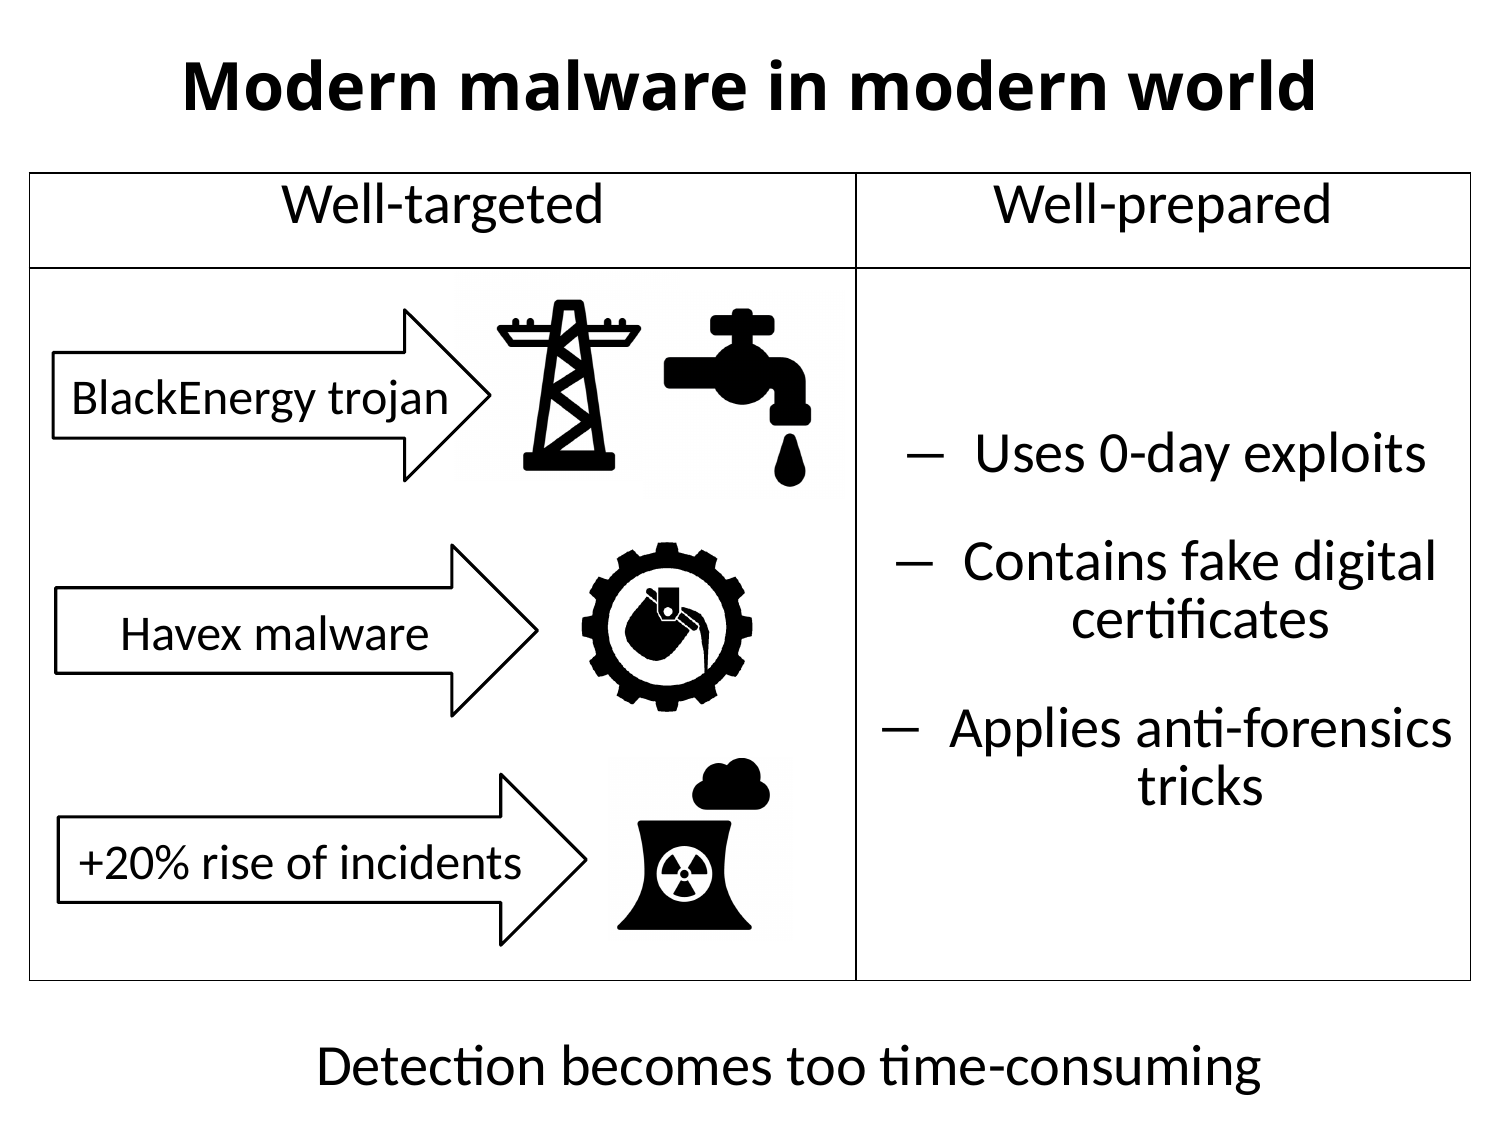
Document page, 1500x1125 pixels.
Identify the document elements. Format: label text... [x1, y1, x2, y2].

text_box Detection becomes too time-consuming [301, 1020, 1278, 1105]
text_box Havex malware [53, 543, 540, 719]
table_header Well-prepared [857, 174, 1470, 267]
picture [454, 271, 845, 499]
picture [607, 757, 793, 941]
text_box BlackEnergy trojan [56, 357, 449, 433]
table_header Well-targeted [30, 174, 855, 267]
table_cell Uses 0-day exploits Contains fake digital certificates Applies anti-forensics tricks [857, 269, 1470, 980]
table_cell [30, 269, 855, 980]
text_box +20% rise of incidents [56, 772, 589, 948]
picture [578, 536, 757, 717]
text_box [50, 307, 449, 483]
title Modern malware in modern world [75, 7, 1425, 161]
